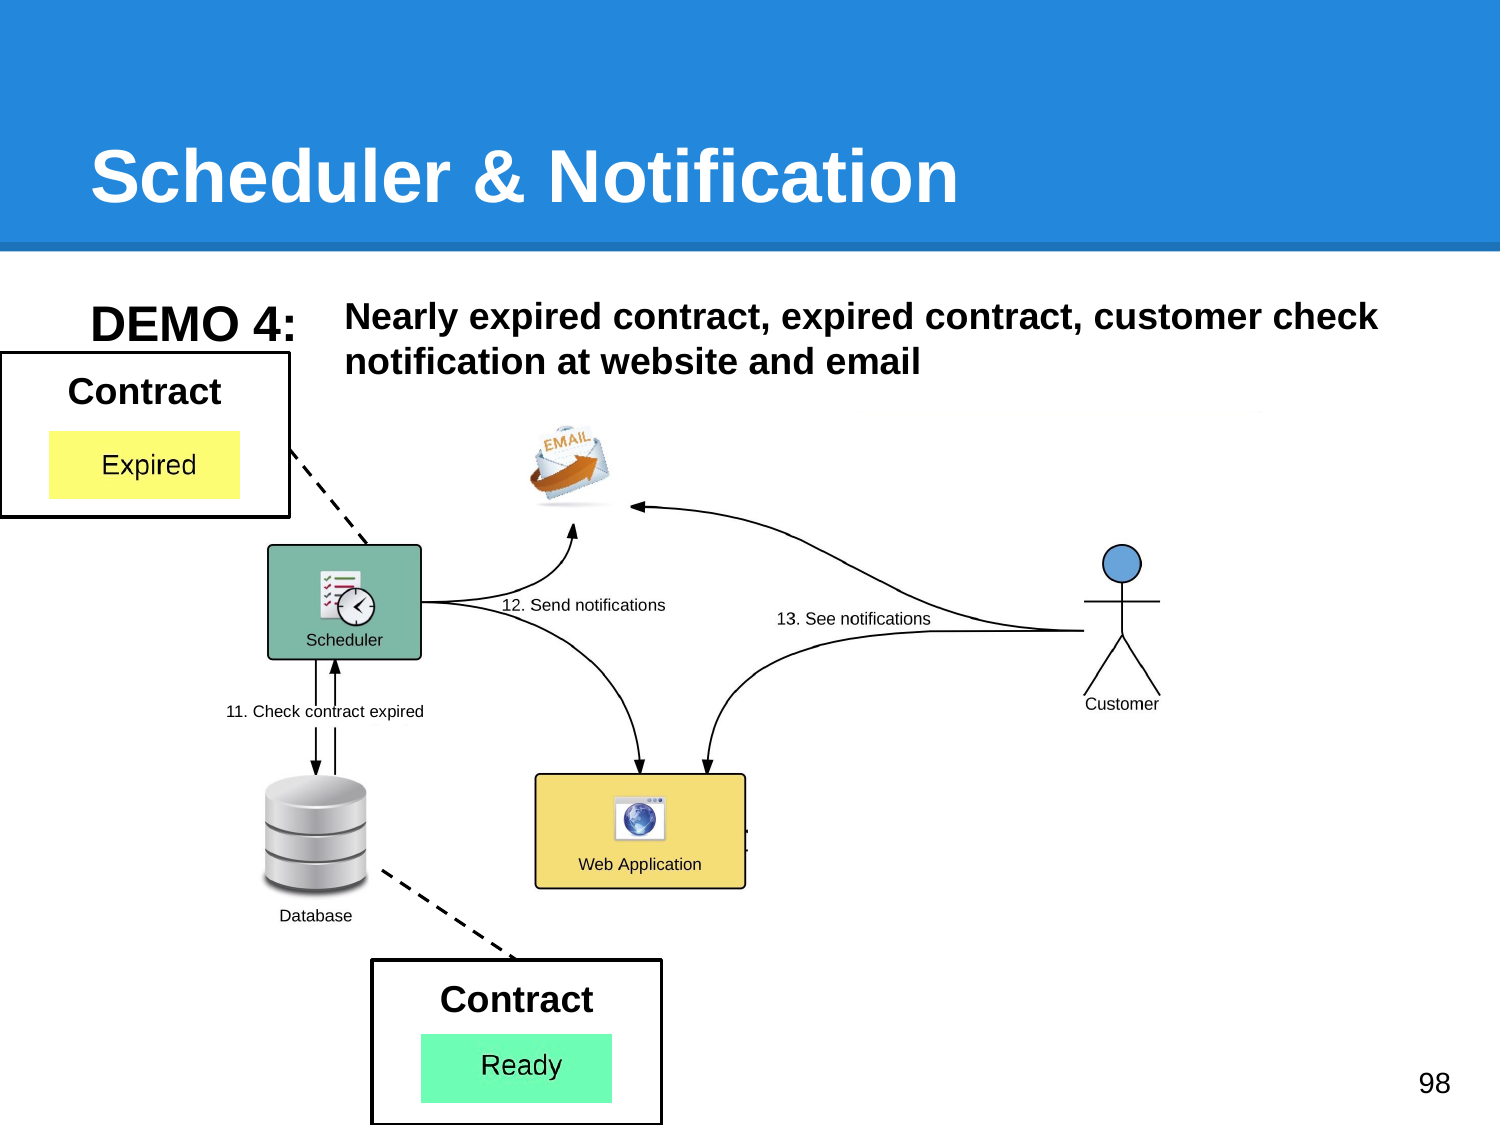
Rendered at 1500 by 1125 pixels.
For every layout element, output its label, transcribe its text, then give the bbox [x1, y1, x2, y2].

picture [49, 411, 1373, 1123]
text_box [381, 869, 518, 961]
title Scheduler & Notification [75, 45, 1425, 233]
slide_number ‹#› [1403, 1038, 1494, 1125]
text_box Nearly expired contract, expired contract, customer check notification at website and email [330, 276, 1425, 387]
text_box DEMO 4: [75, 276, 330, 387]
text_box Contract [0, 352, 290, 517]
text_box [289, 448, 368, 545]
